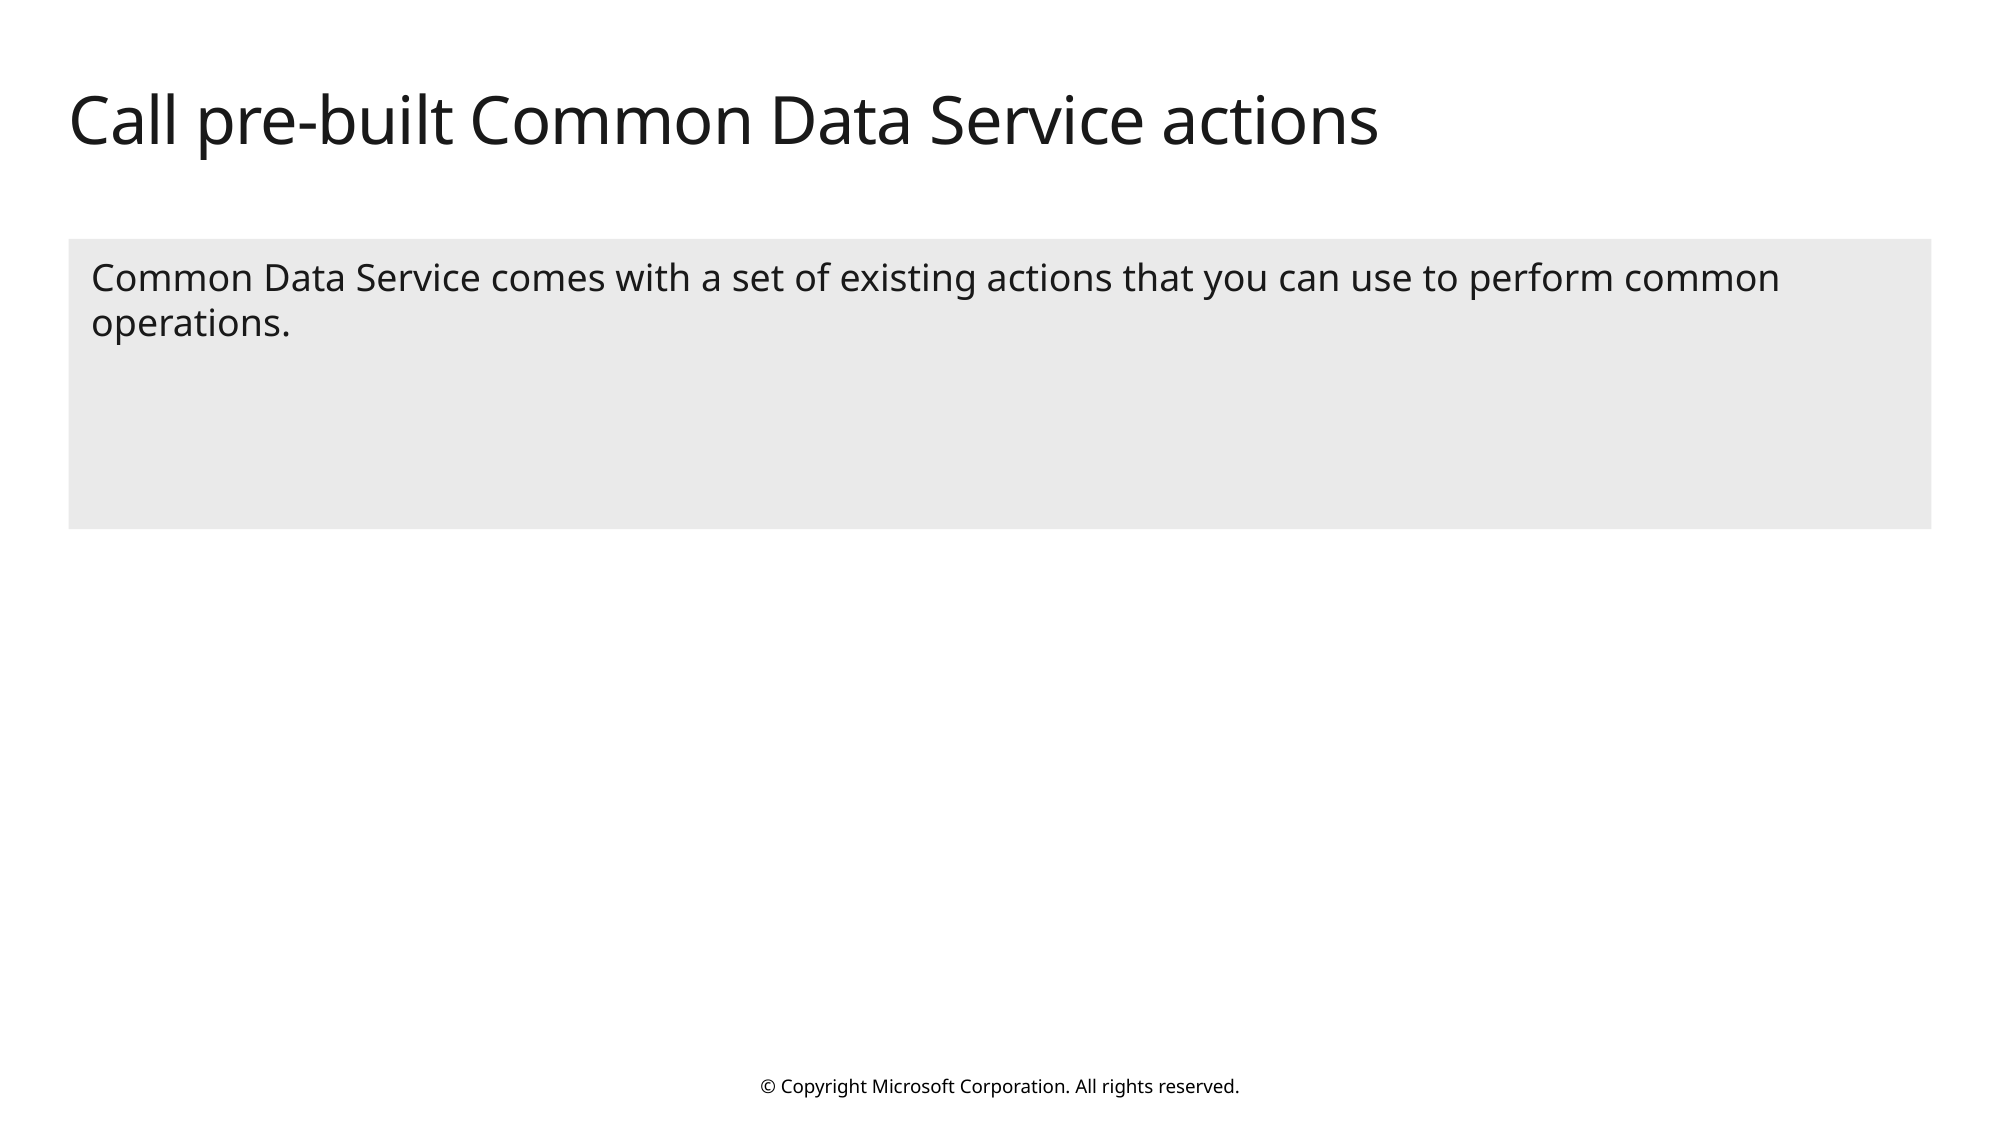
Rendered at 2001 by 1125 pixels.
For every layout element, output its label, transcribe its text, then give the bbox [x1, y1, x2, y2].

title Call pre-built Common Data Service actions [68, 72, 1932, 192]
list Common Data Service comes with a set of existing actions that you can use to perform common operations. [68, 238, 1932, 530]
